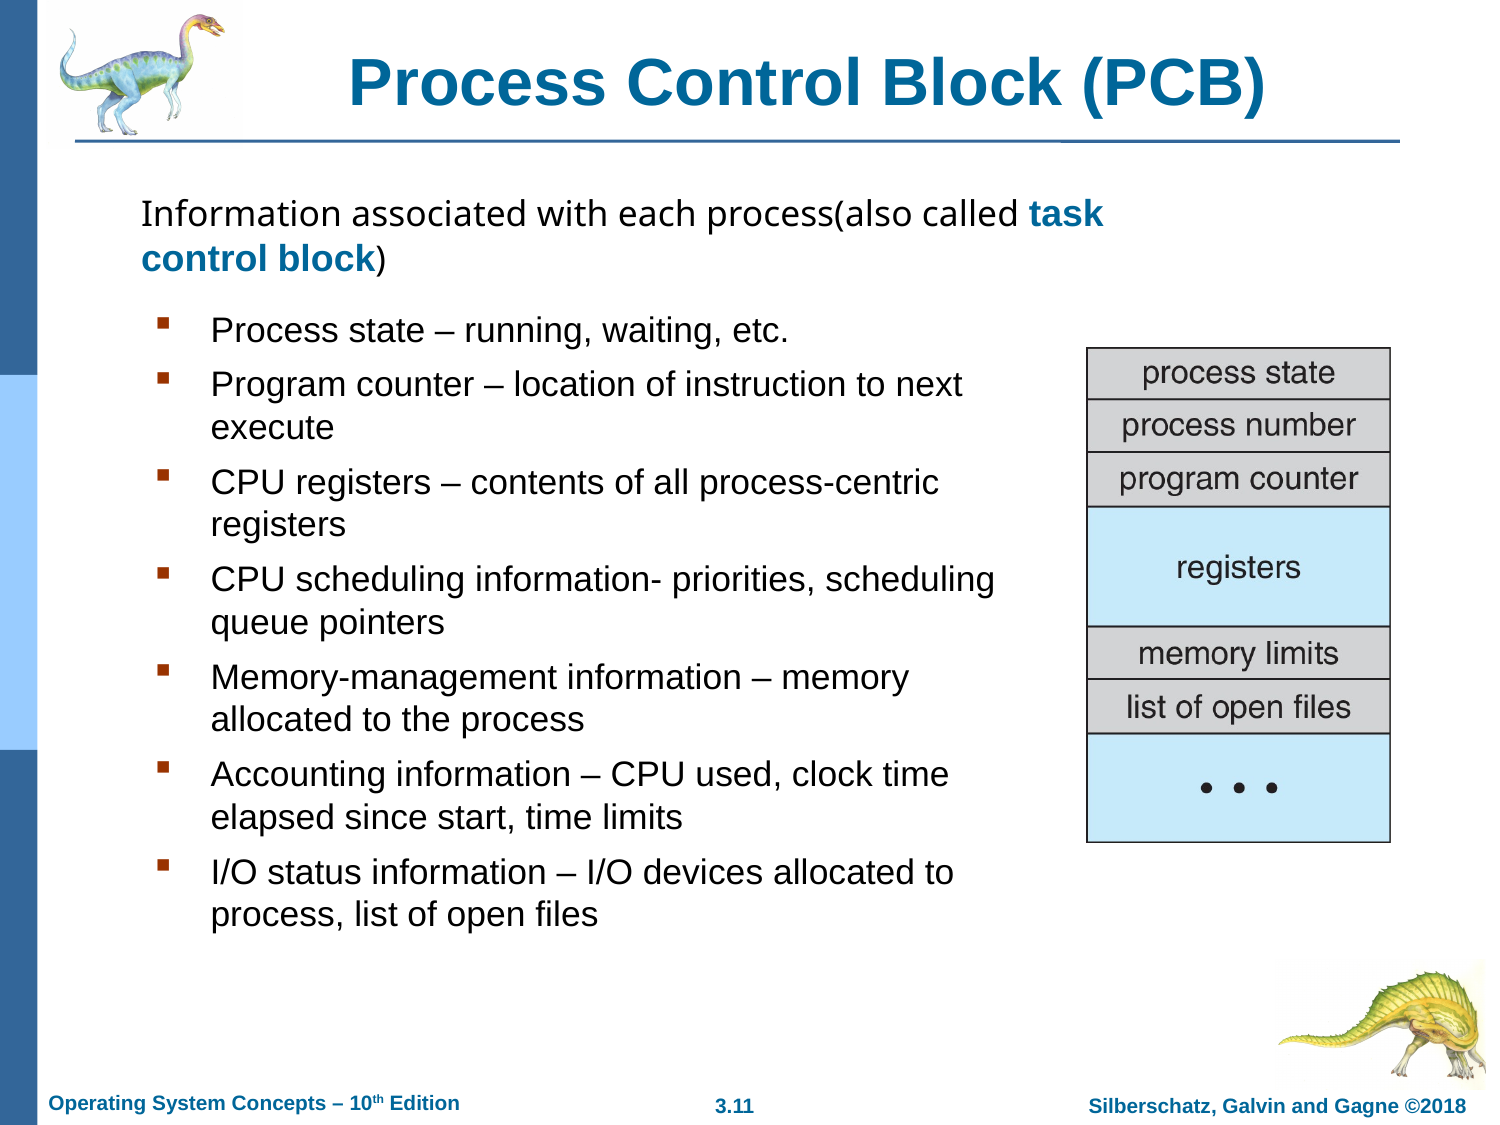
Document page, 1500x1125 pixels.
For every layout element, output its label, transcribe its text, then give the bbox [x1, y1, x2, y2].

title Process Control Block (PCB) [191, 31, 1425, 127]
list Process state – running, waiting, etc. Program counter – location of instruction to next execute CPU registers – contents of all process-centric registers CPU scheduling information- priorities, scheduling queue pointers Memory-management information – memory allocated to the process Accounting information – CPU used, clock time elapsed since start, time limits I/O status information – I/O devices allocated to process, list of open files [139, 332, 1061, 1024]
picture [1275, 959, 1486, 1090]
text_box Information associated with each process(also called task control block) [126, 182, 1254, 332]
picture [46, 0, 243, 149]
picture [1086, 347, 1391, 843]
